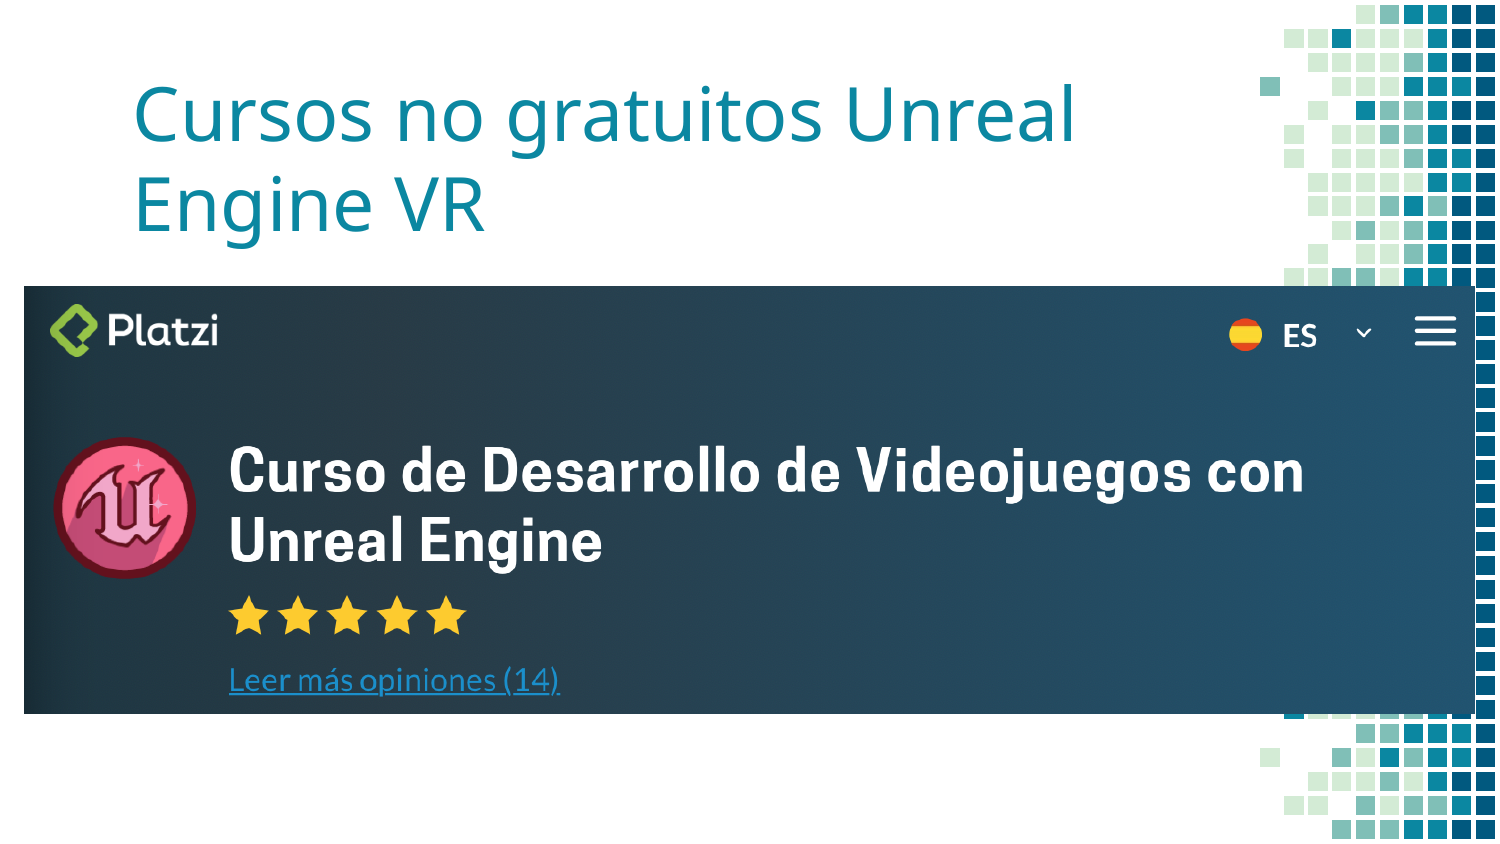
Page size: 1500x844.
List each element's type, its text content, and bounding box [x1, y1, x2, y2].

picture [24, 286, 1476, 714]
title Cursos no gratuitos Unreal Engine VR [117, 121, 1227, 262]
